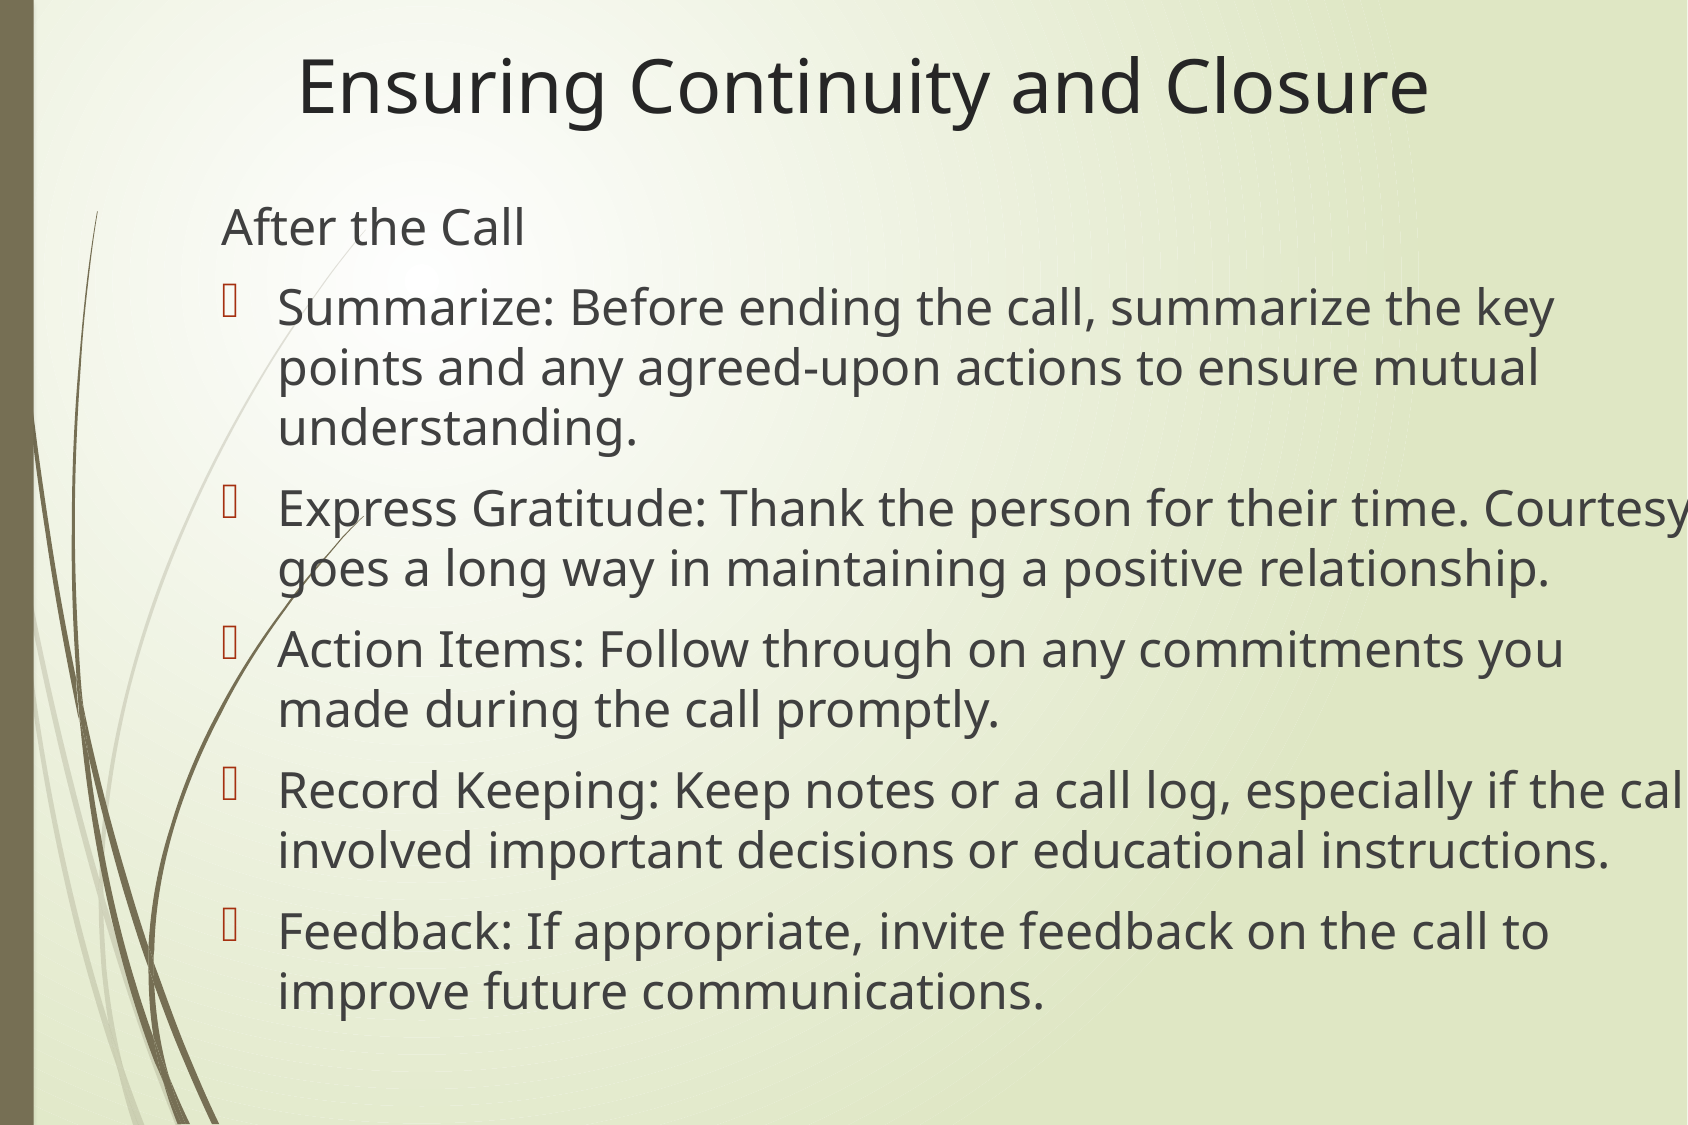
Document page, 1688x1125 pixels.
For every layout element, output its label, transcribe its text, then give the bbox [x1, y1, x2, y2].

list After the Call Summarize: Before ending the call, summarize the key points and any agreed-upon actions to ensure mutual understanding. Express Gratitude: Thank the person for their time. Courtesy goes a long way in maintaining a positive relationship. Action Items: Follow through on any commitments you made during the call promptly. Record Keeping: Keep notes or a call log, especially if the call involved important decisions or educational instructions. Feedback: If appropriate, invite feedback on the call to improve future communications. [206, 187, 1688, 1031]
title Ensuring Continuity and Closure [281, 31, 1576, 187]
